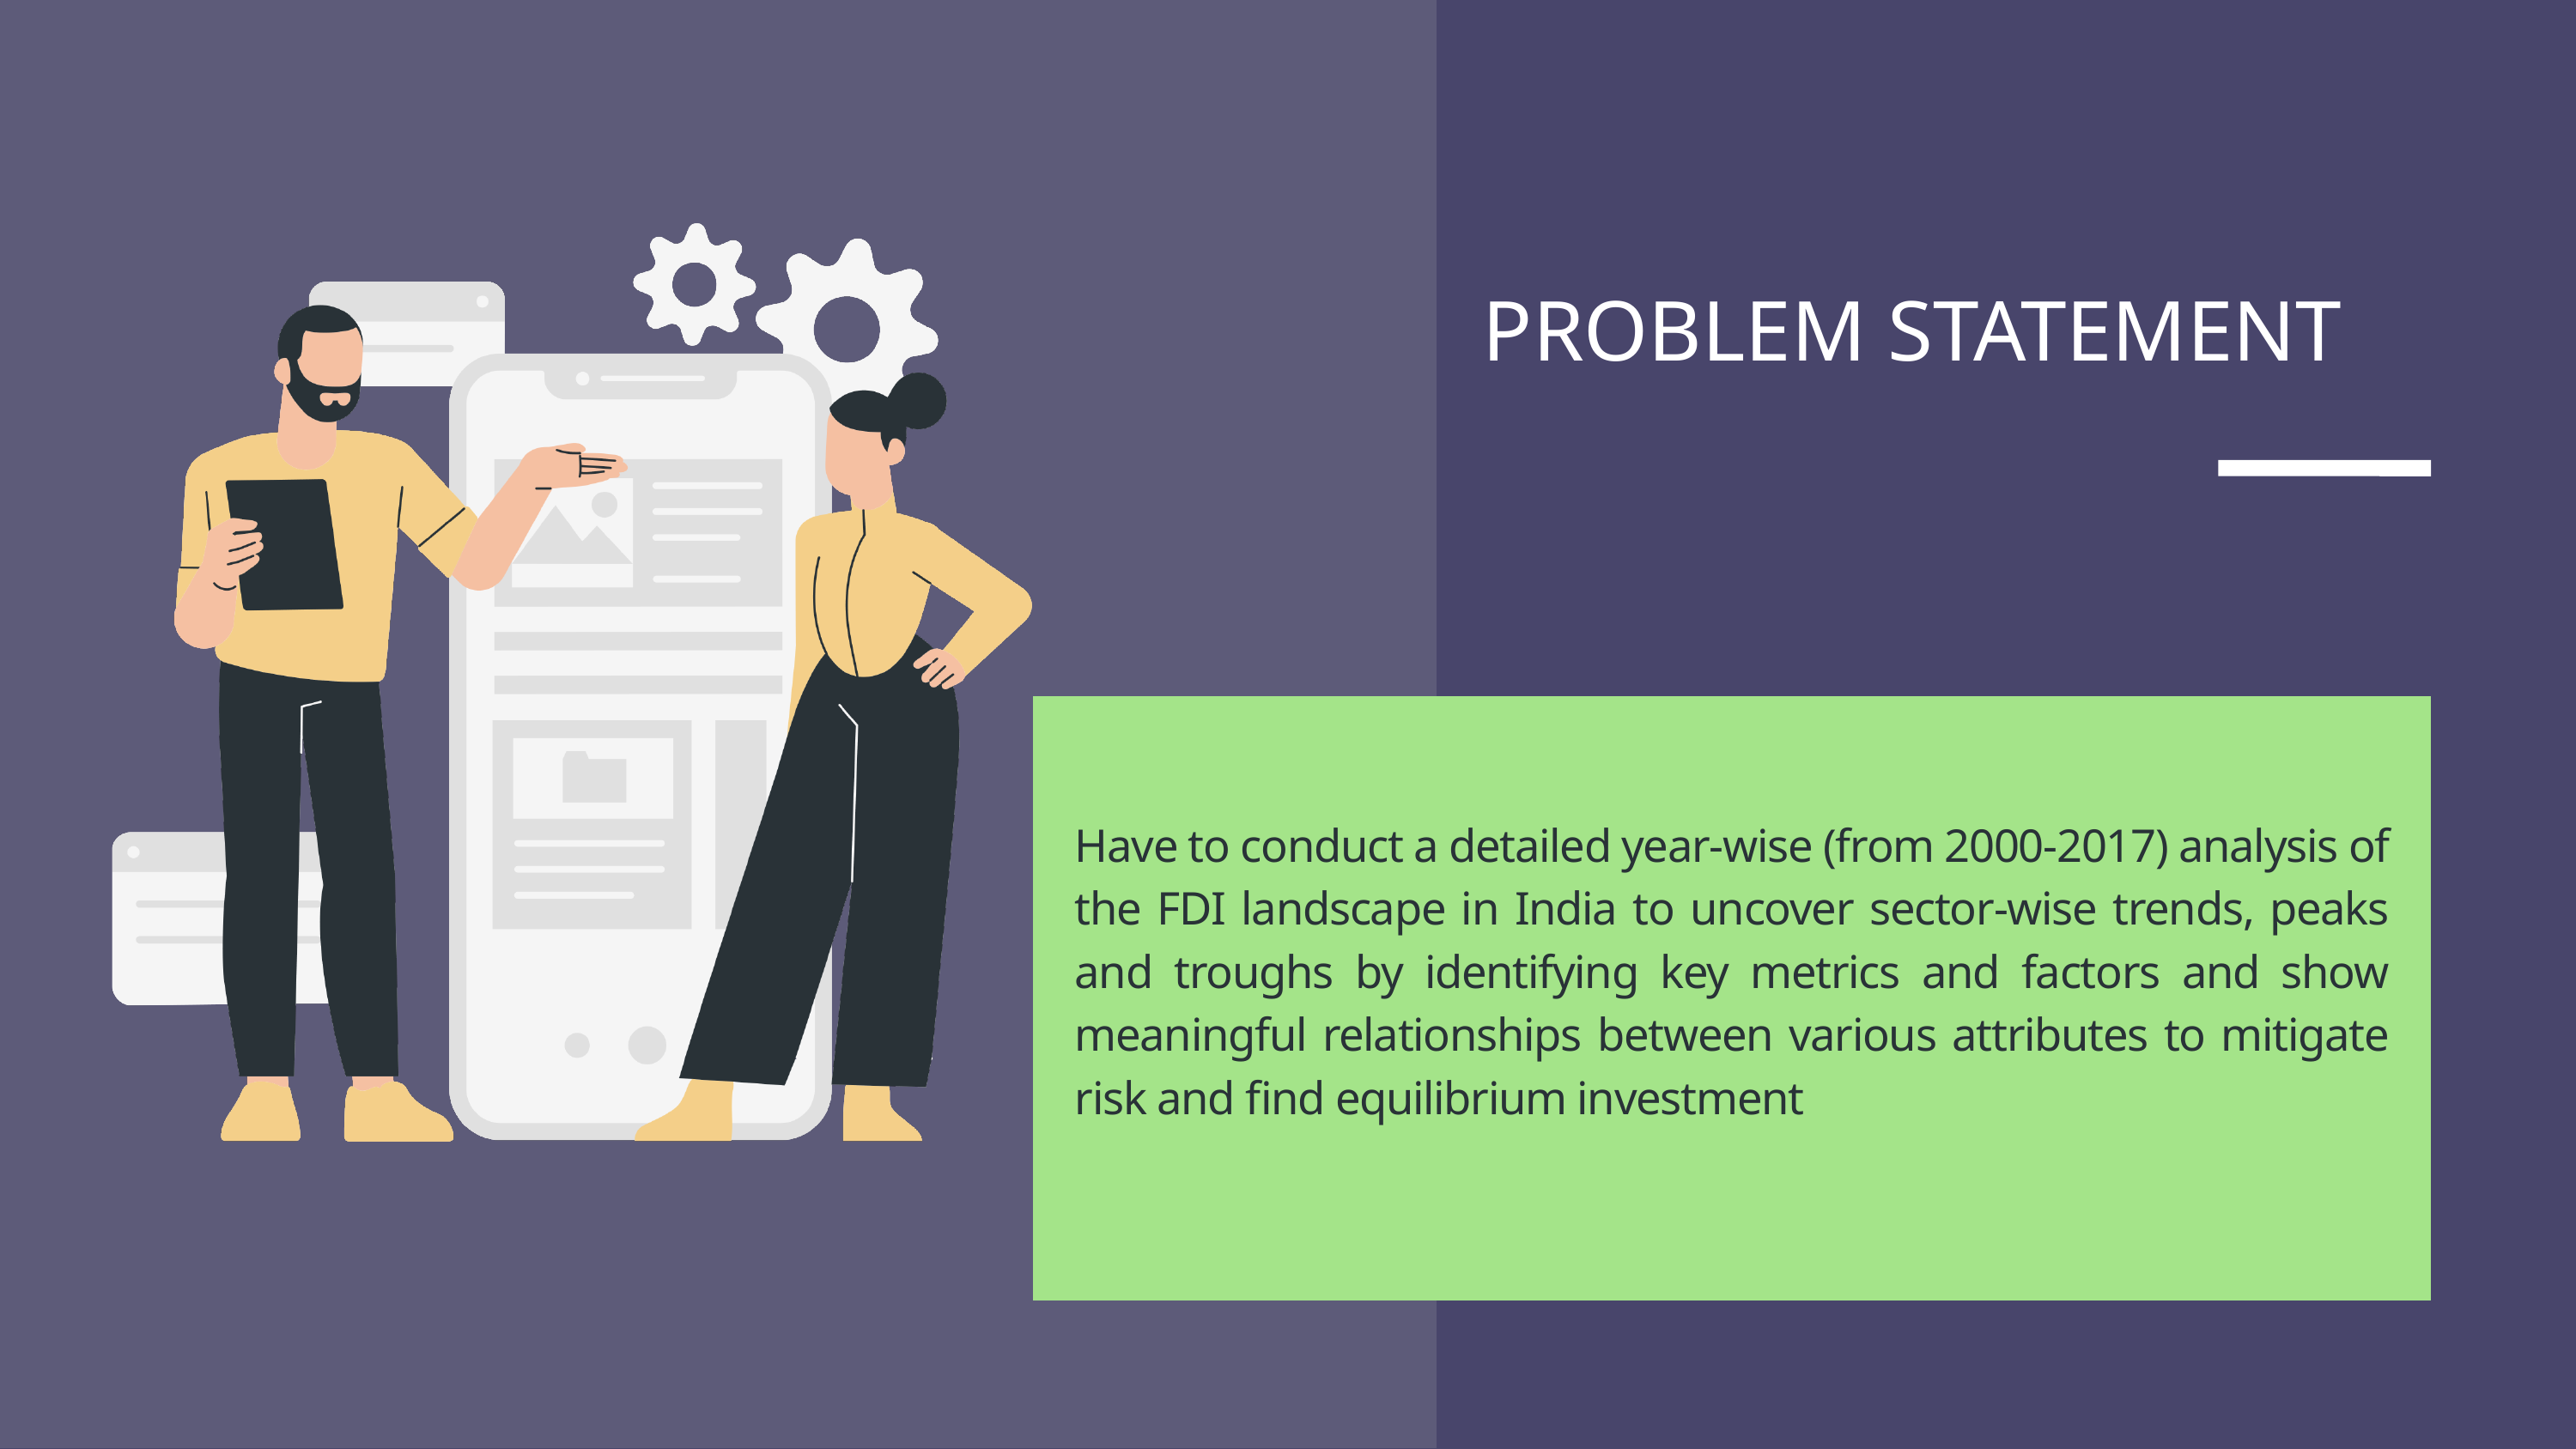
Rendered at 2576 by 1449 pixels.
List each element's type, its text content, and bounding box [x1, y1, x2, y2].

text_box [0, 0, 1437, 1449]
text_box PROBLEM STATEMENT [1482, 278, 2513, 378]
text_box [1032, 695, 2432, 1301]
